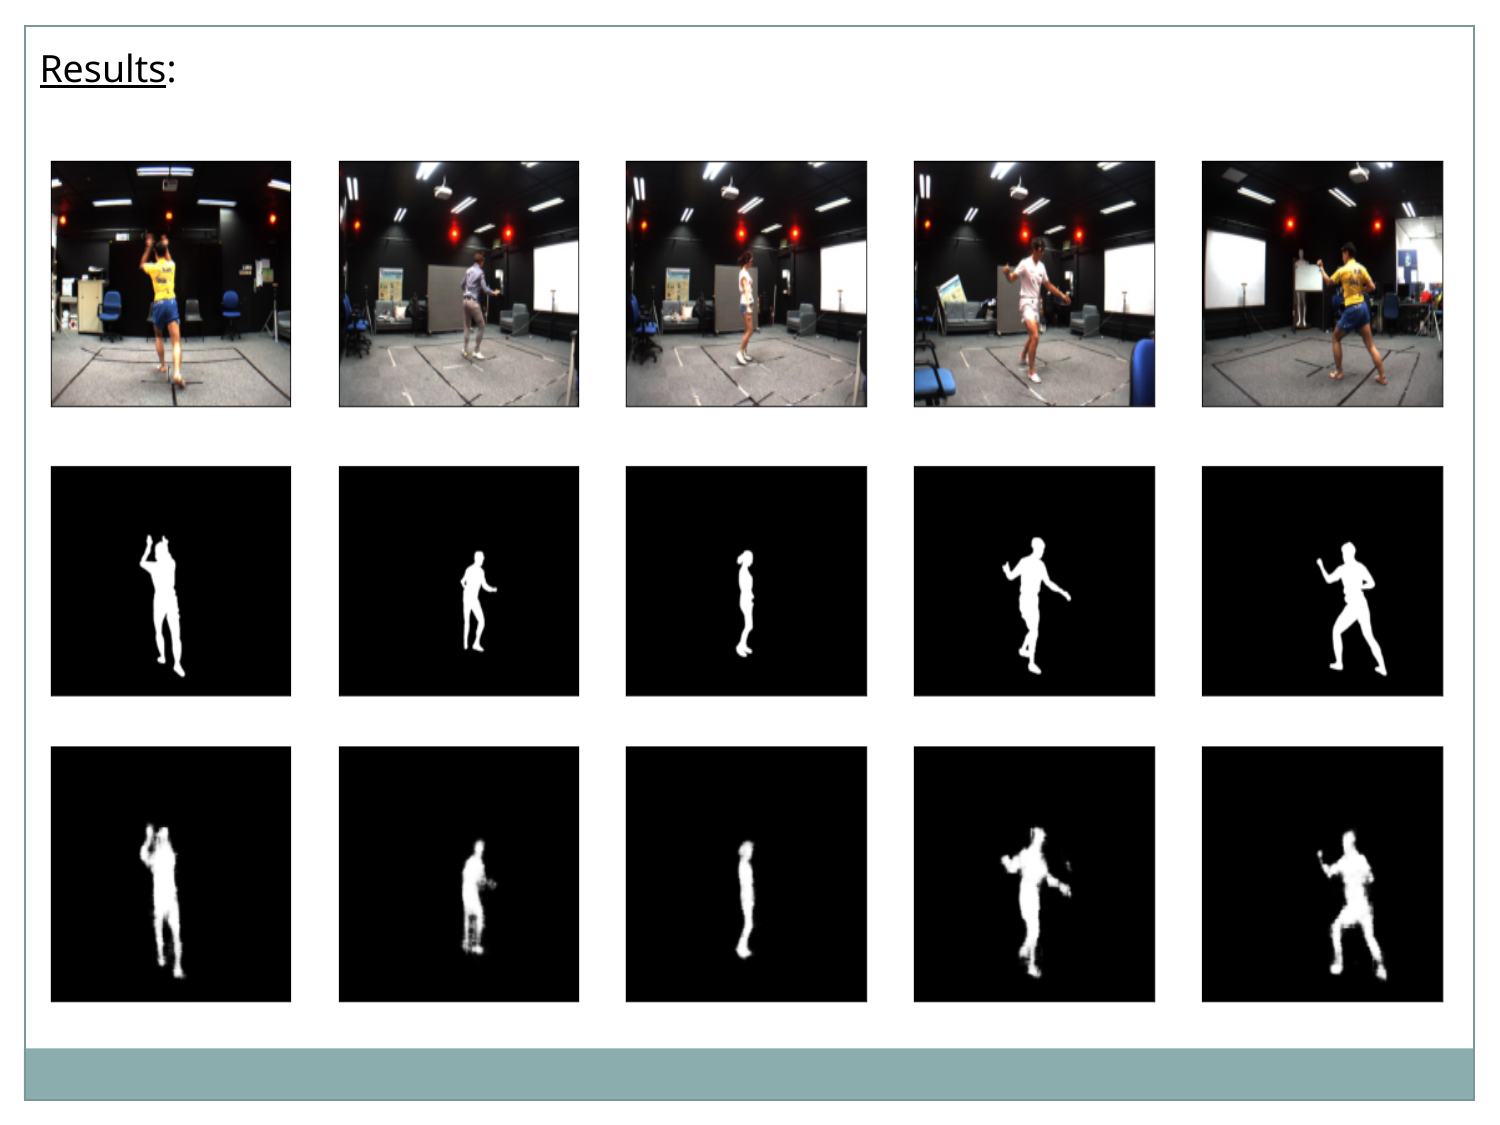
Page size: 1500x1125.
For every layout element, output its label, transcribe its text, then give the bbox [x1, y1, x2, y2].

picture [37, 737, 1451, 1016]
picture [37, 454, 1451, 713]
picture [37, 149, 1451, 426]
text_box Results: [24, 37, 638, 98]
